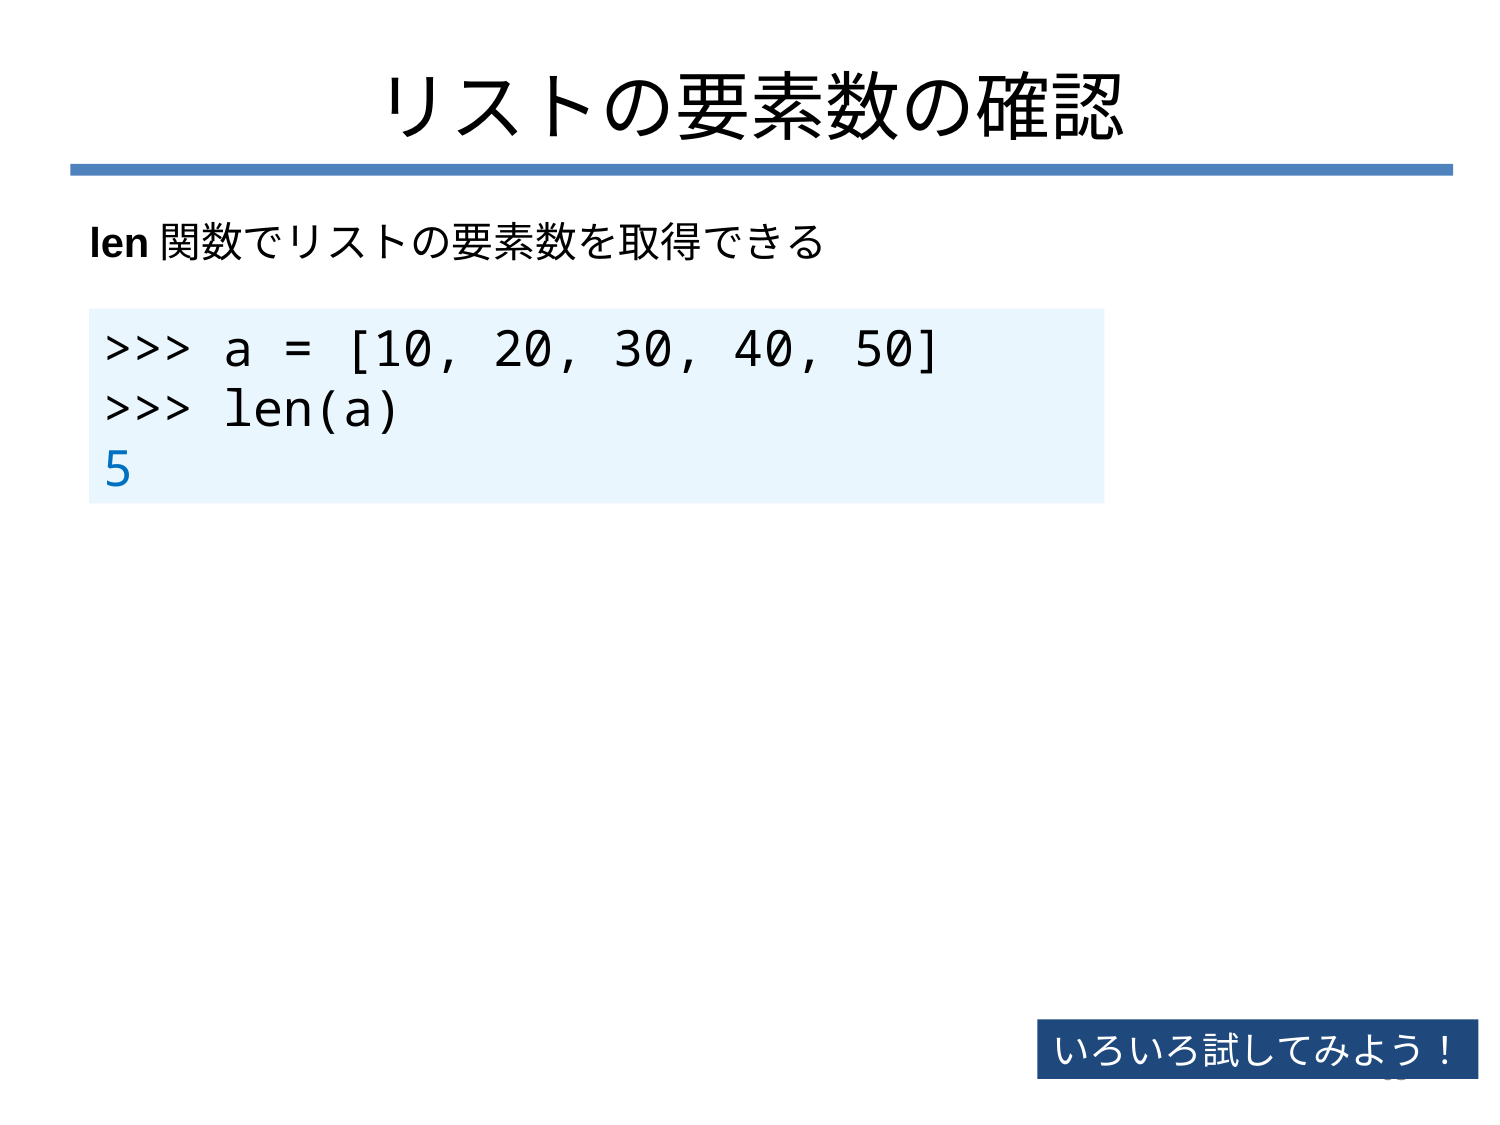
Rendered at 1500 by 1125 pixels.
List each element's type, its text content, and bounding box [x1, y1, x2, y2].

text_box len関数でリストの要素数を取得できる [74, 208, 842, 274]
slide_number 63 [1074, 1042, 1425, 1103]
text_box >>> a = [10, 20, 30, 40, 50] >>> len(a) 5 [89, 308, 1105, 504]
title リストの要素数の確認 [75, 45, 1425, 164]
text_box いろいろ試してみよう！ [1037, 1019, 1479, 1079]
